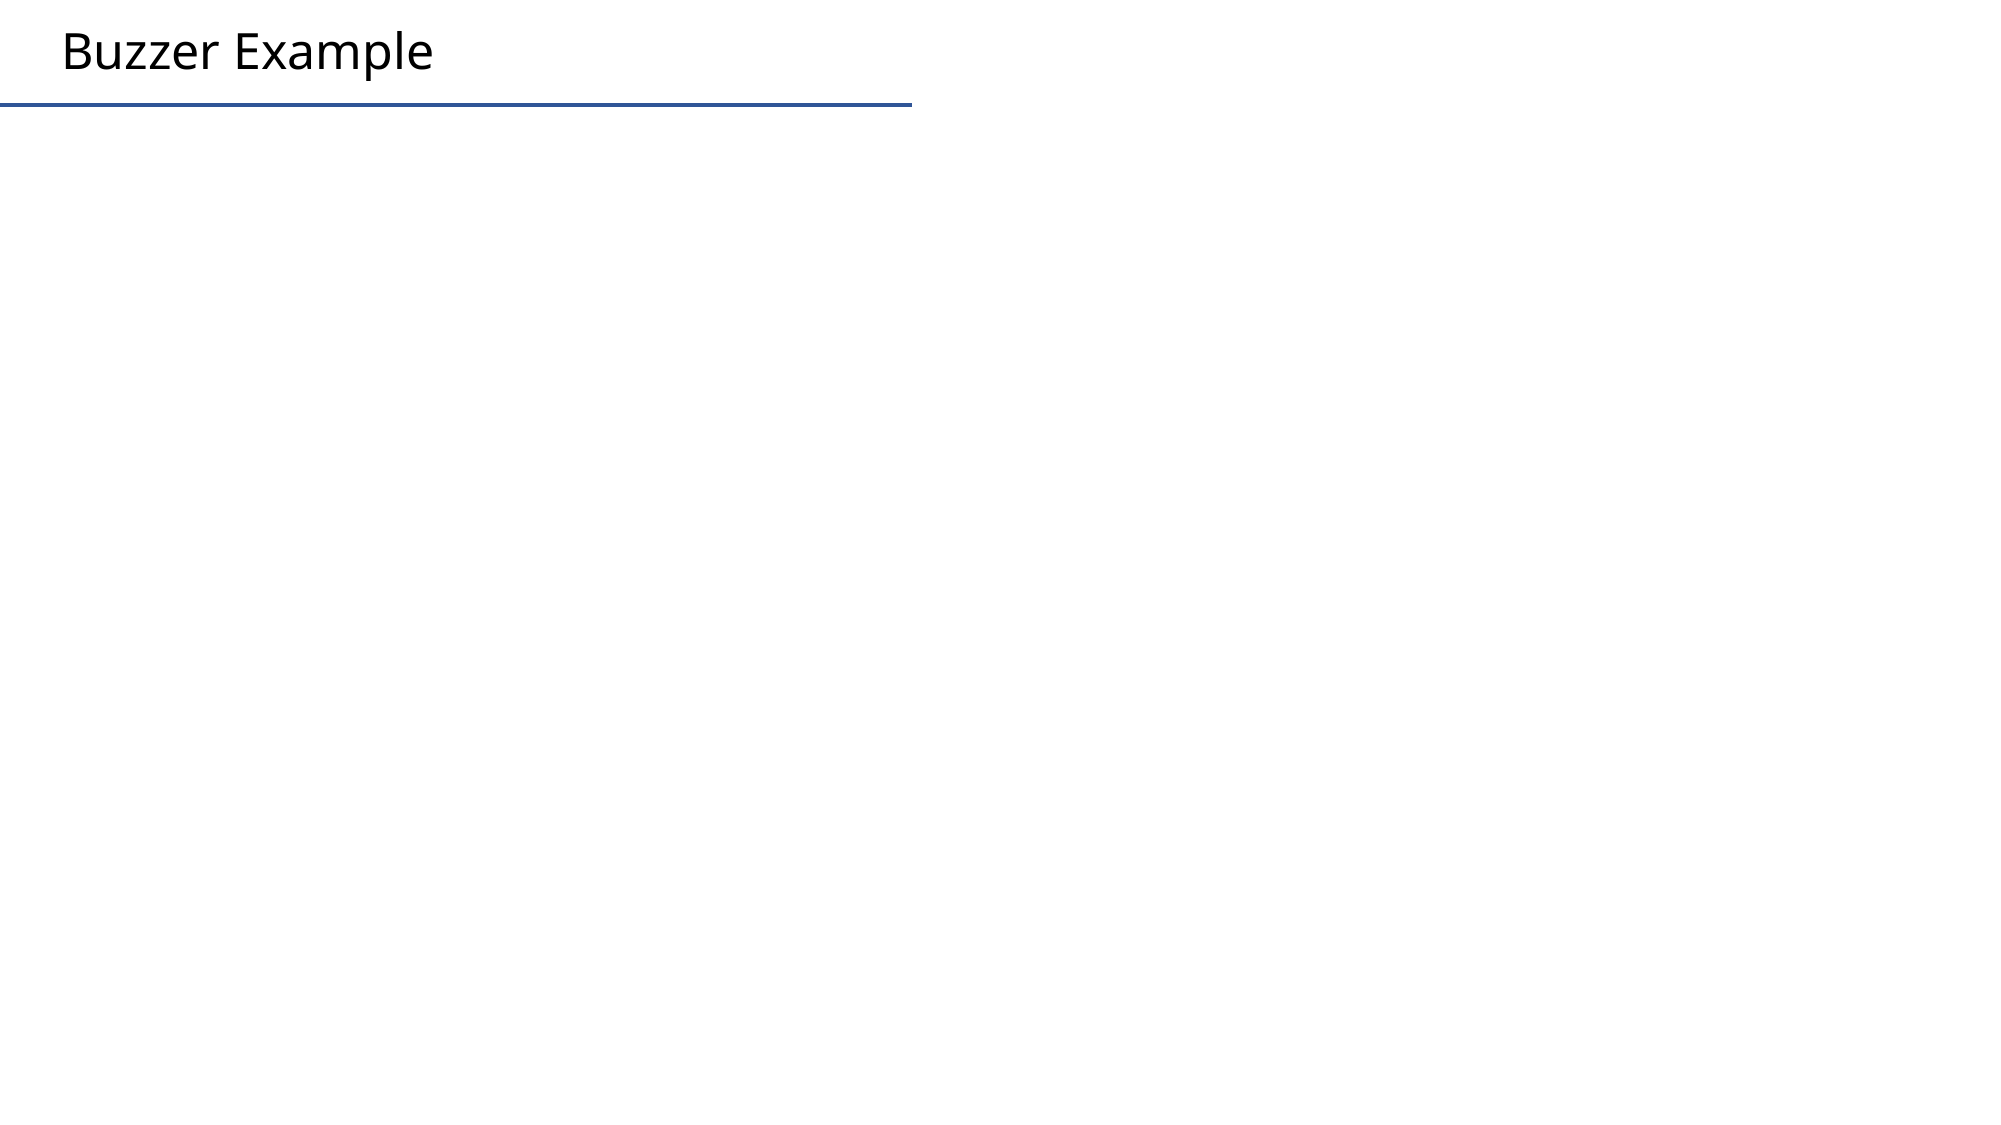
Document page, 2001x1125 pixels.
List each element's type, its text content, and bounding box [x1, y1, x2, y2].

text_box Buzzer Example [46, 12, 450, 88]
